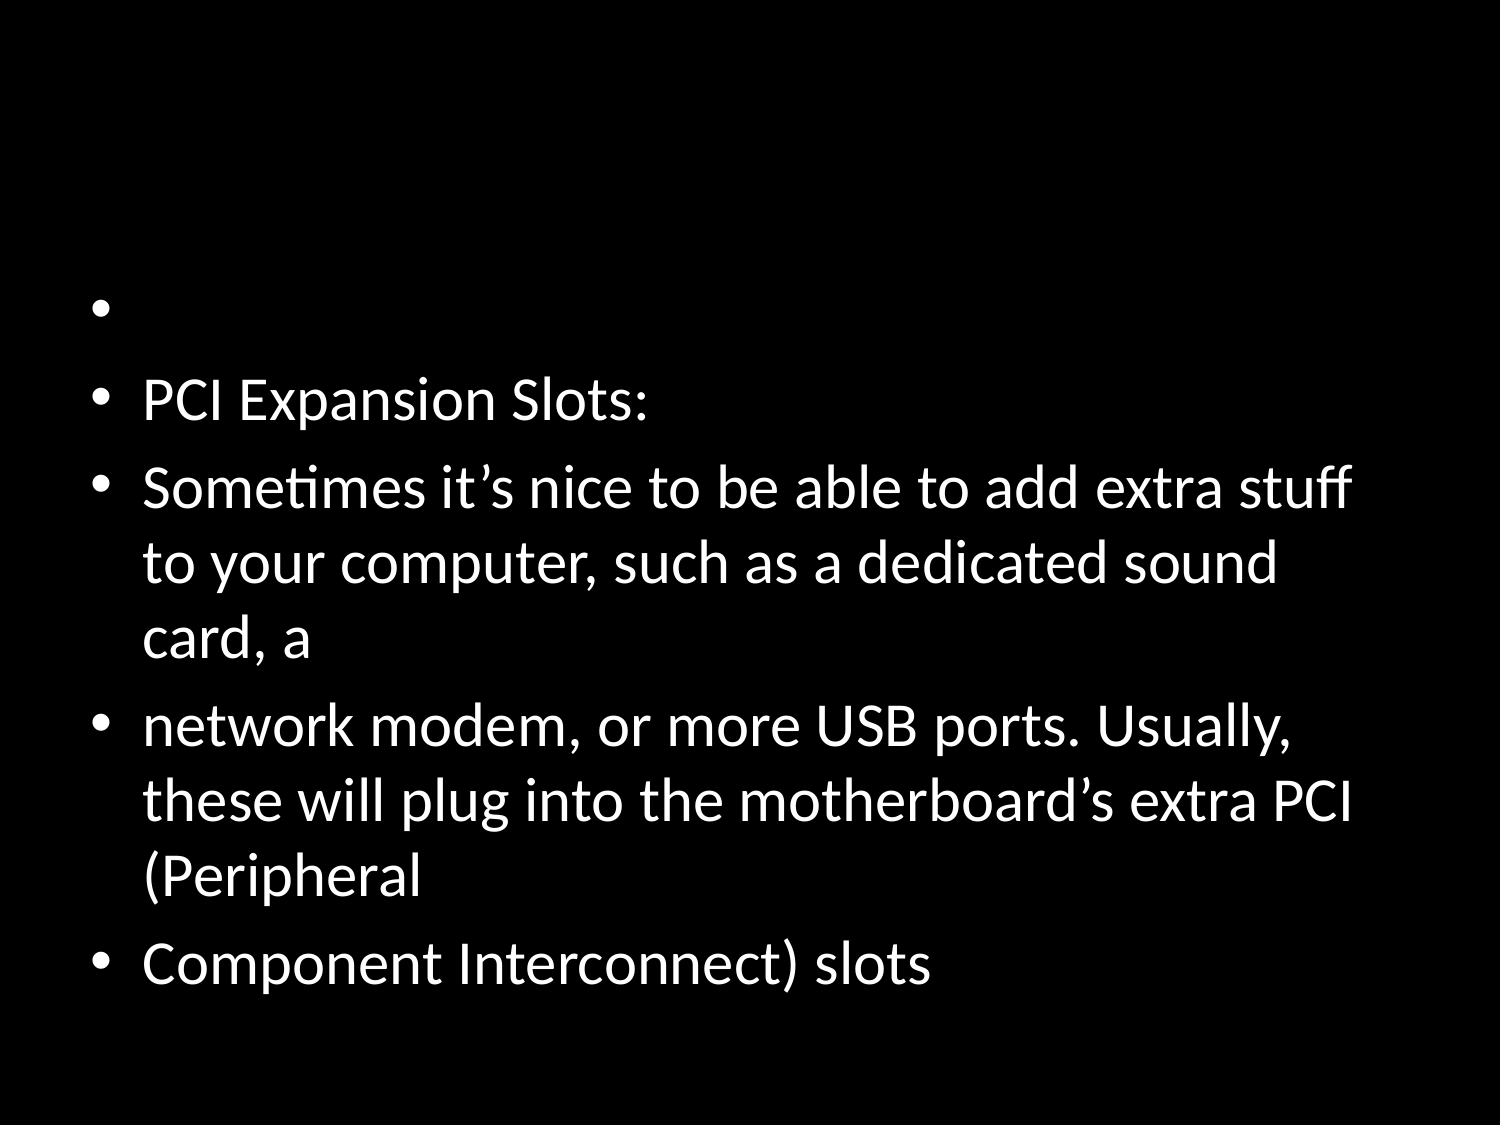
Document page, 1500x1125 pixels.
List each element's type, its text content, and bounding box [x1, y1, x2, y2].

list PCI Expansion Slots: Sometimes it’s nice to be able to add extra stuff to your computer, such as a dedicated sound card, a network modem, or more USB ports. Usually, these will plug into the motherboard’s extra PCI (Peripheral Component Interconnect) slots [75, 262, 1425, 1005]
